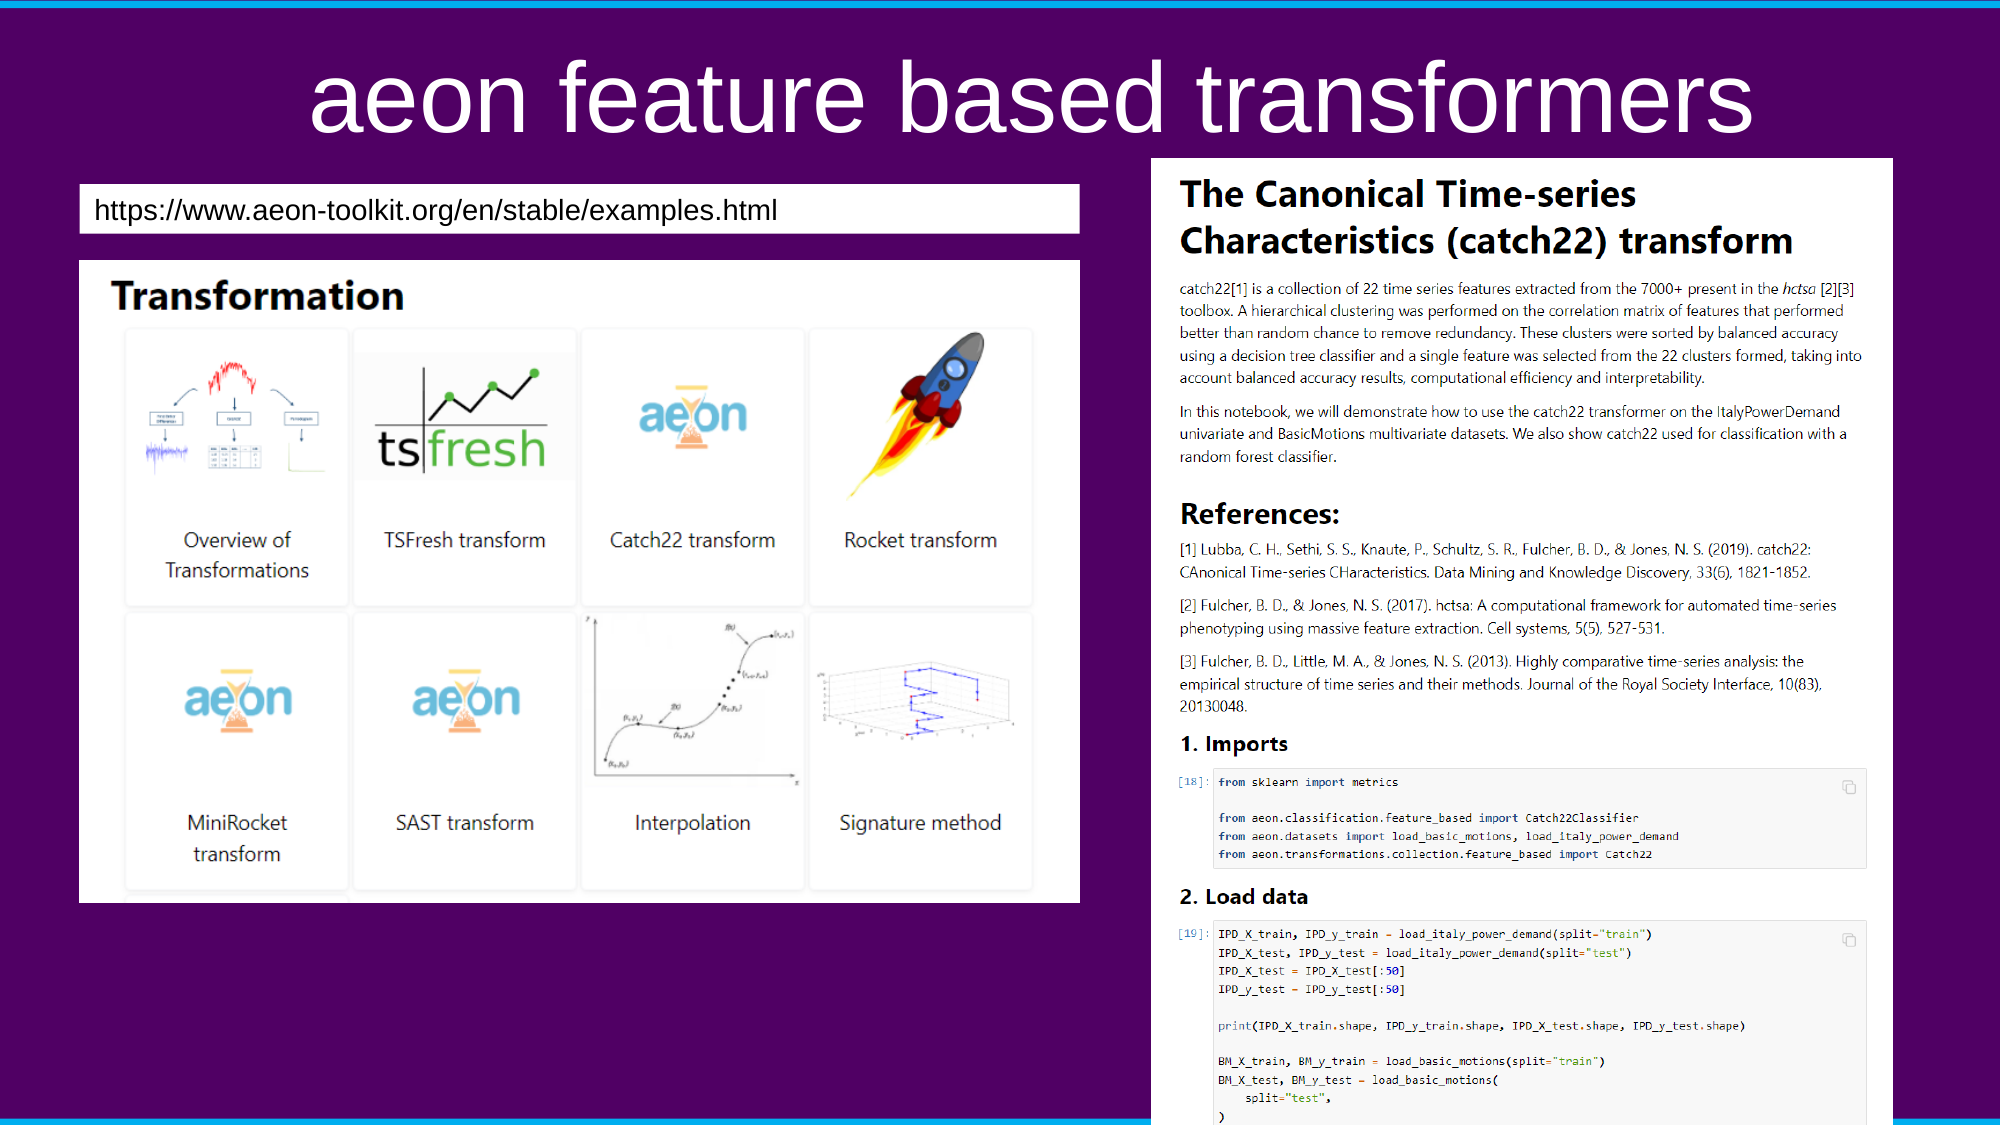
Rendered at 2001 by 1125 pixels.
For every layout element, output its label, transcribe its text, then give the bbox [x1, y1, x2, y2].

title aeon feature based transformers [100, 0, 1965, 185]
picture [79, 260, 1080, 903]
picture [1151, 158, 1893, 1125]
text_box https://www.aeon-toolkit.org/en/stable/examples.html [79, 184, 1080, 234]
